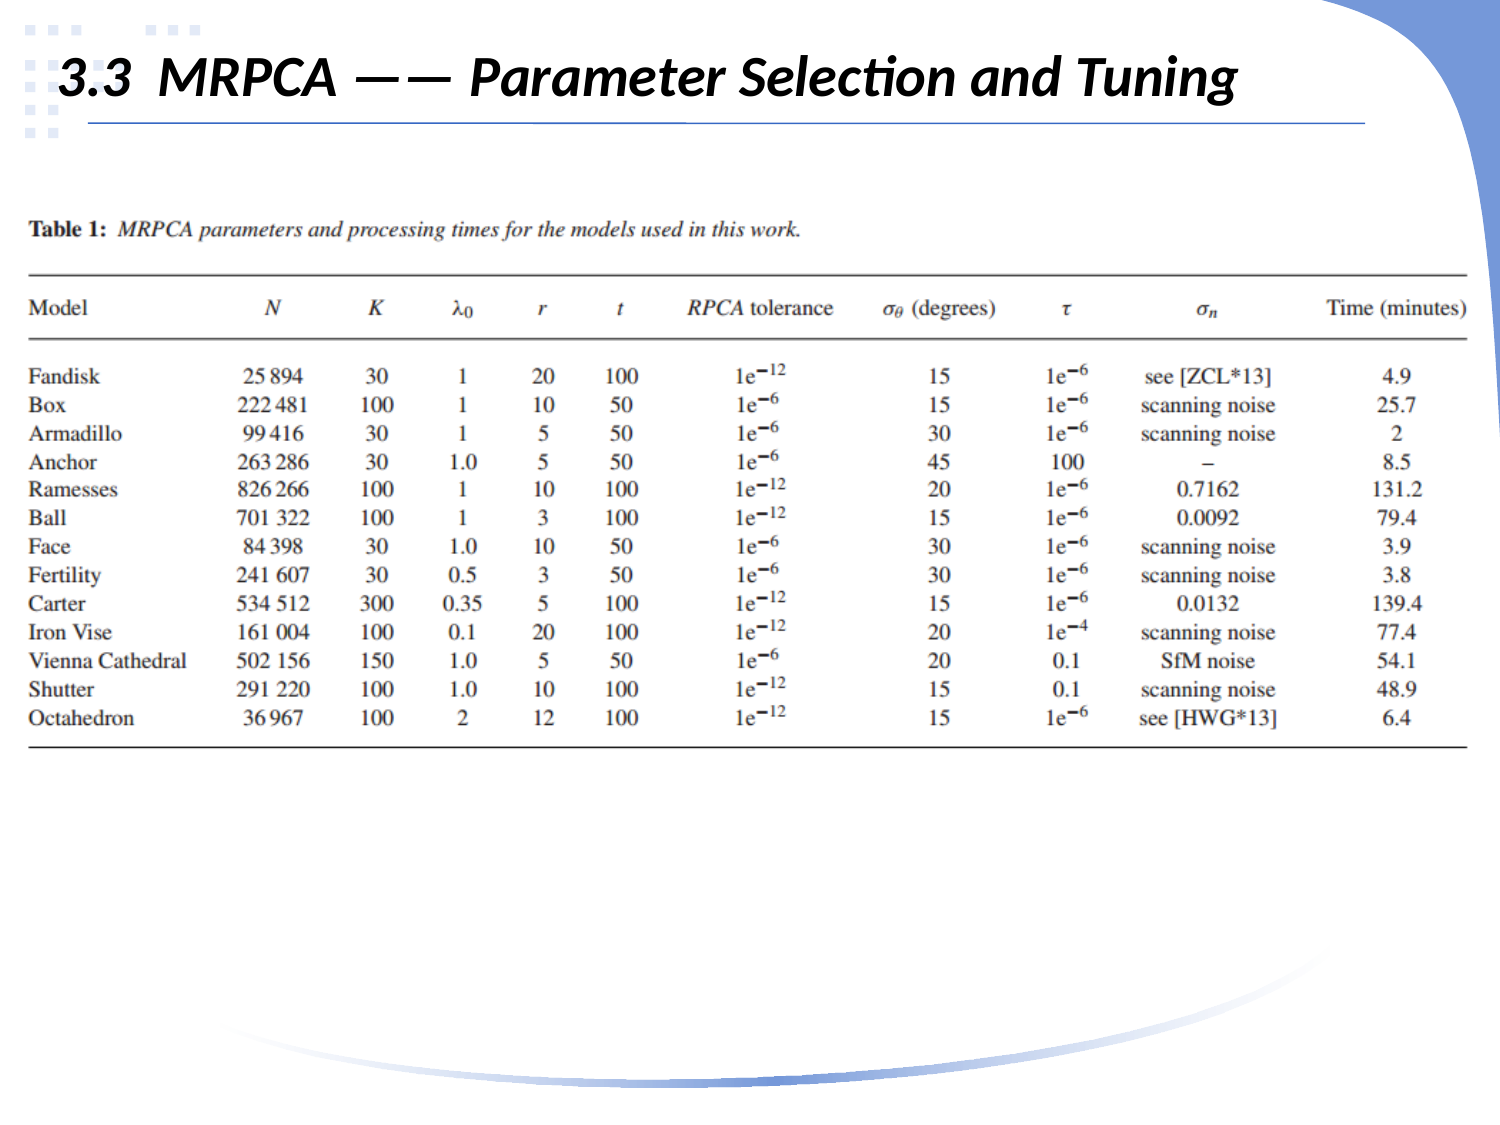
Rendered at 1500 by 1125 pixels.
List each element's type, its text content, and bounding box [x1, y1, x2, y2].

text_box 3.3 MRPCA —— Parameter Selection and Tuning [42, 23, 1317, 124]
picture [0, 207, 1479, 764]
